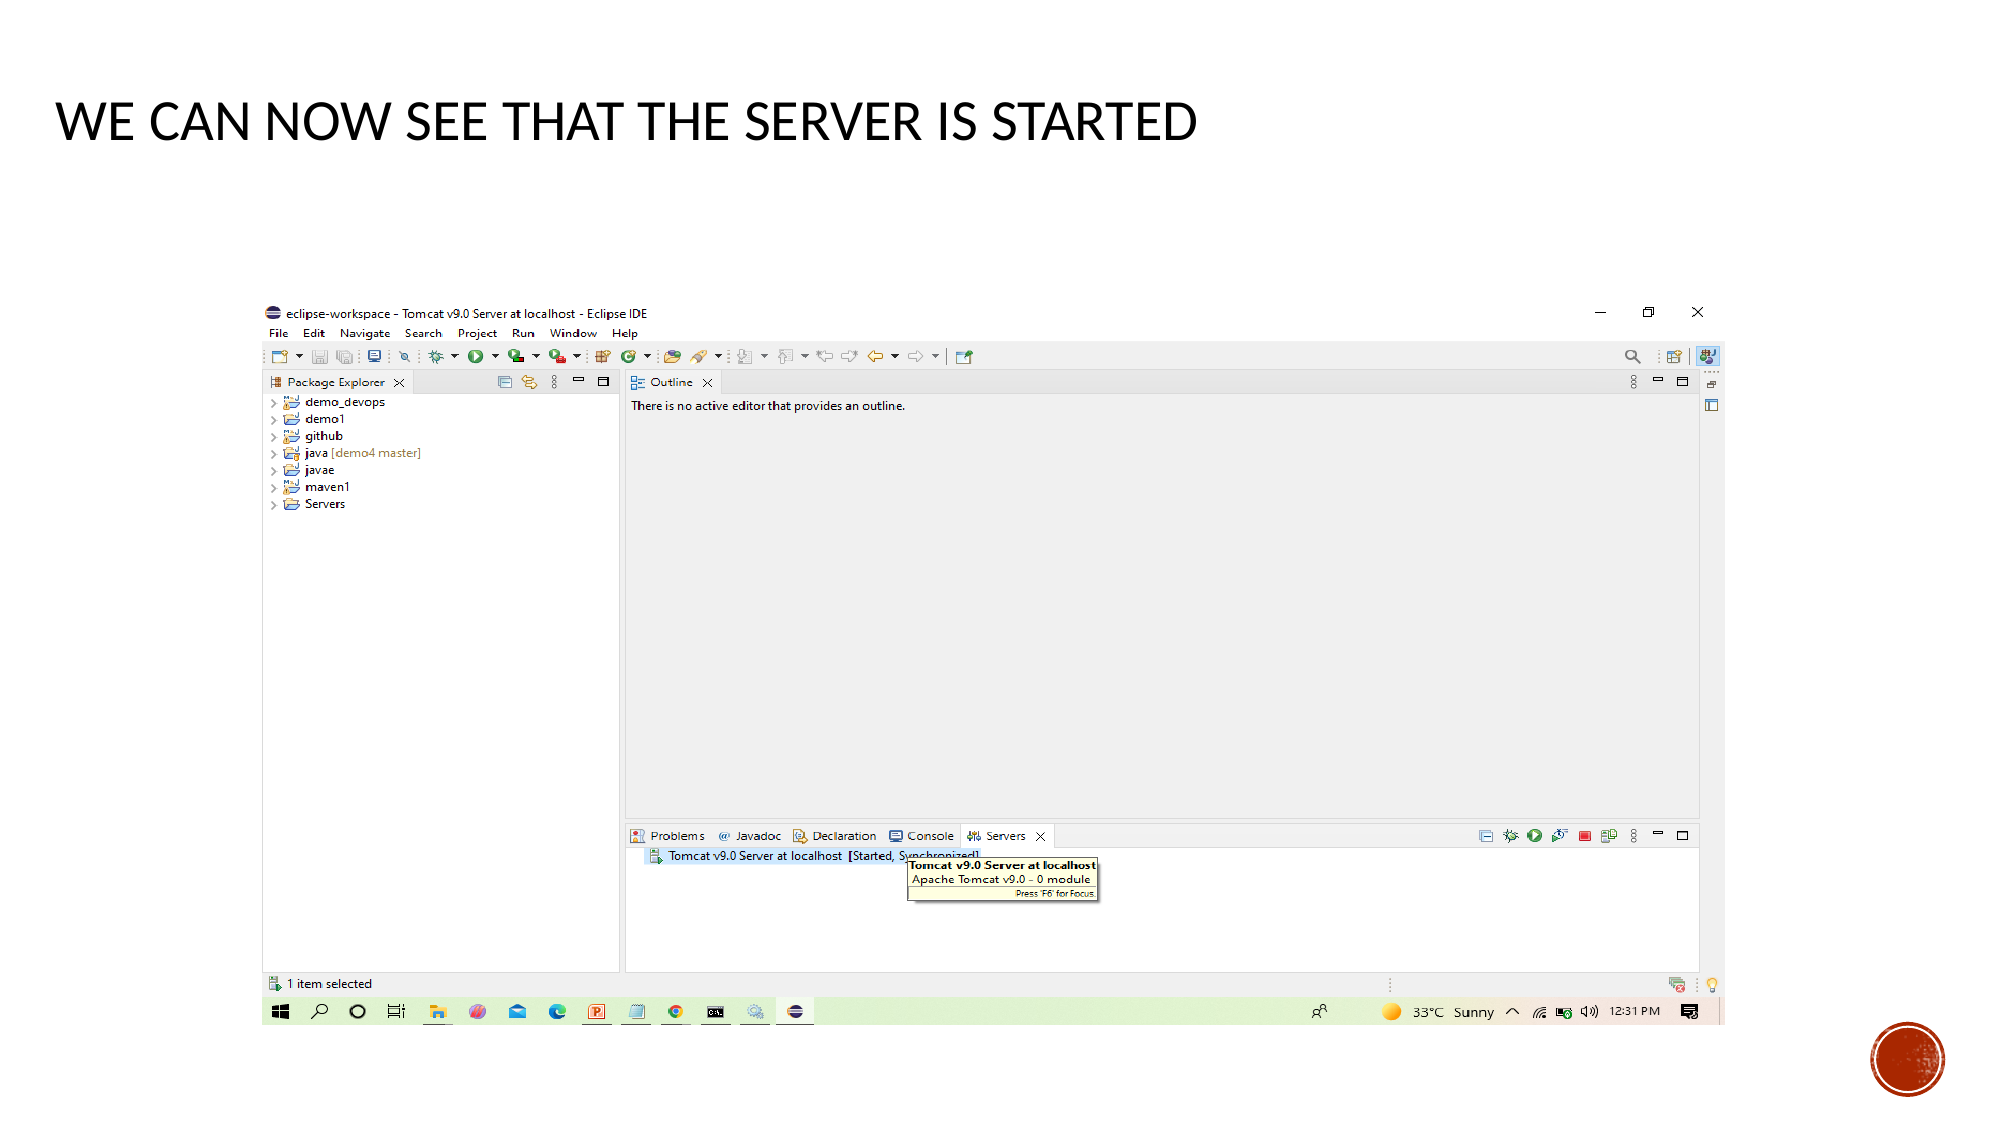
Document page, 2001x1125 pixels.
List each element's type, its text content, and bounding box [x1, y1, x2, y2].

picture [1870, 1021, 1946, 1097]
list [262, 302, 1726, 1026]
title WE CAN NOW SEE THAT THE SERVER IS STARTED [40, 47, 1623, 161]
